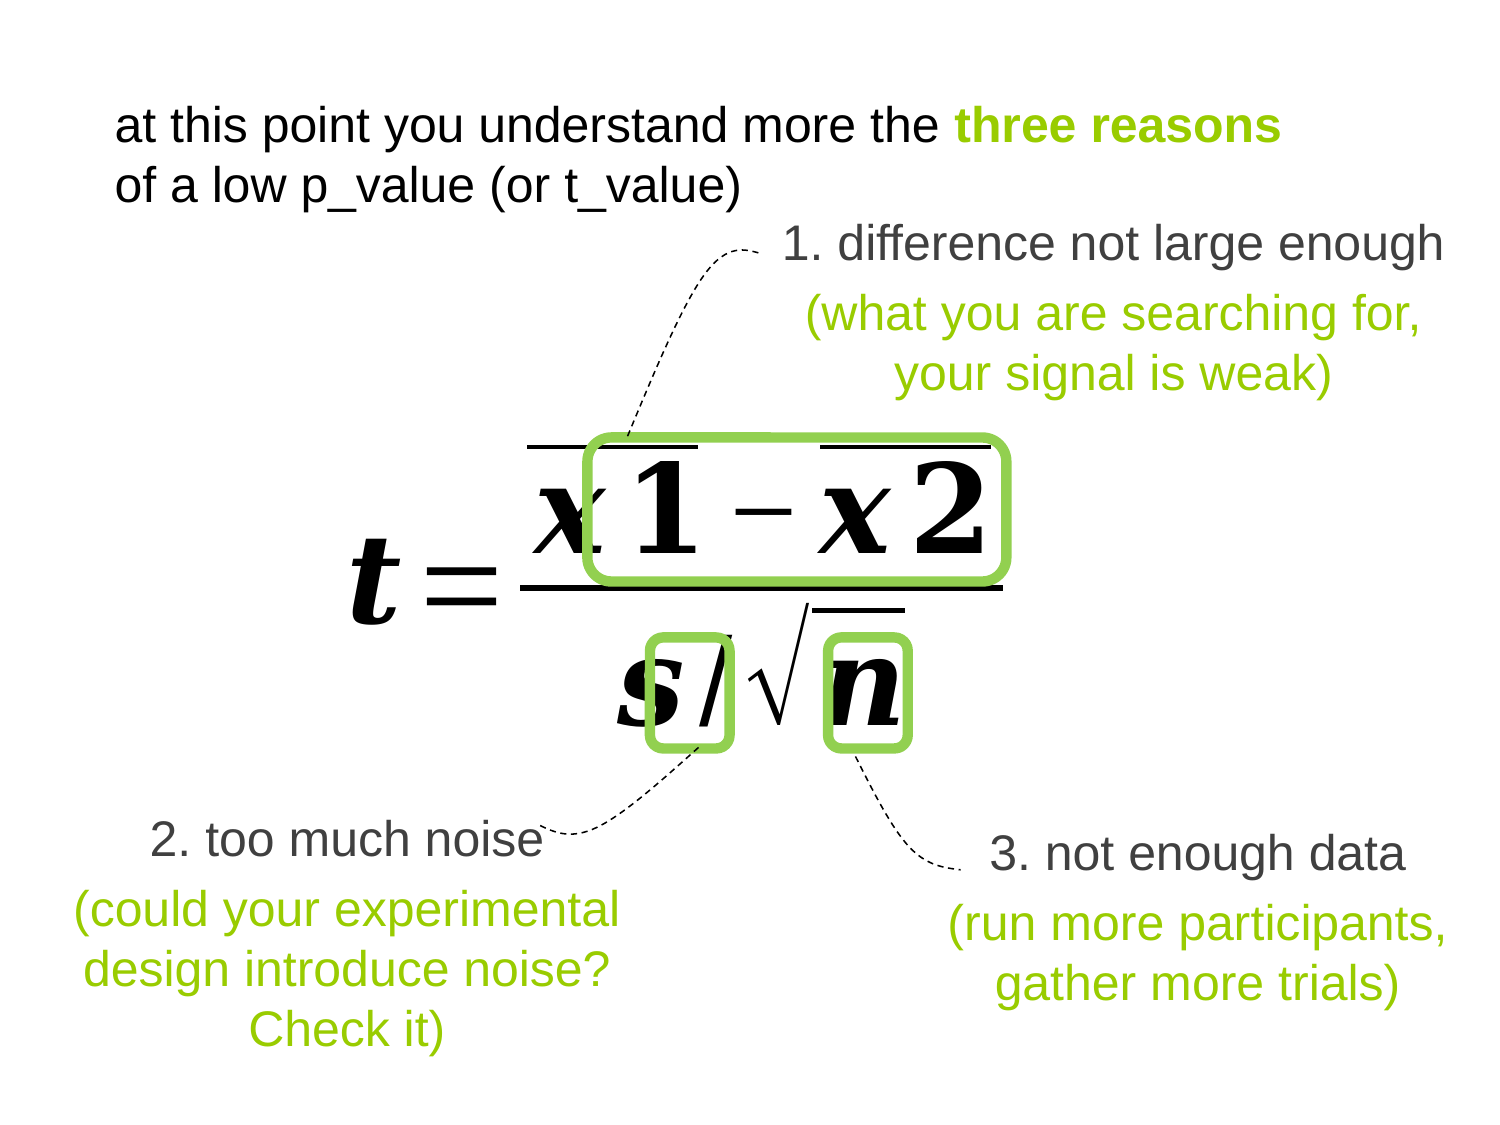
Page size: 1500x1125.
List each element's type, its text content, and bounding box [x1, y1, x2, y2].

text_box [649, 637, 730, 749]
text_box [587, 437, 1007, 582]
text_box [855, 756, 961, 870]
text_box [828, 637, 908, 749]
text_box [538, 747, 699, 835]
text_box at this point you understand more the three reasons of a low p_value (or t_value) [99, 85, 1313, 220]
text_box 1. difference not large enough (what you are searching for, your signal is weak) [752, 202, 1475, 464]
text_box [627, 249, 763, 437]
text_box 3. not enough data (run more participants, gather more trials) [887, 813, 1500, 1075]
text_box 2. too much noise (could your experimental design introduce noise? Check it) [36, 799, 658, 1061]
